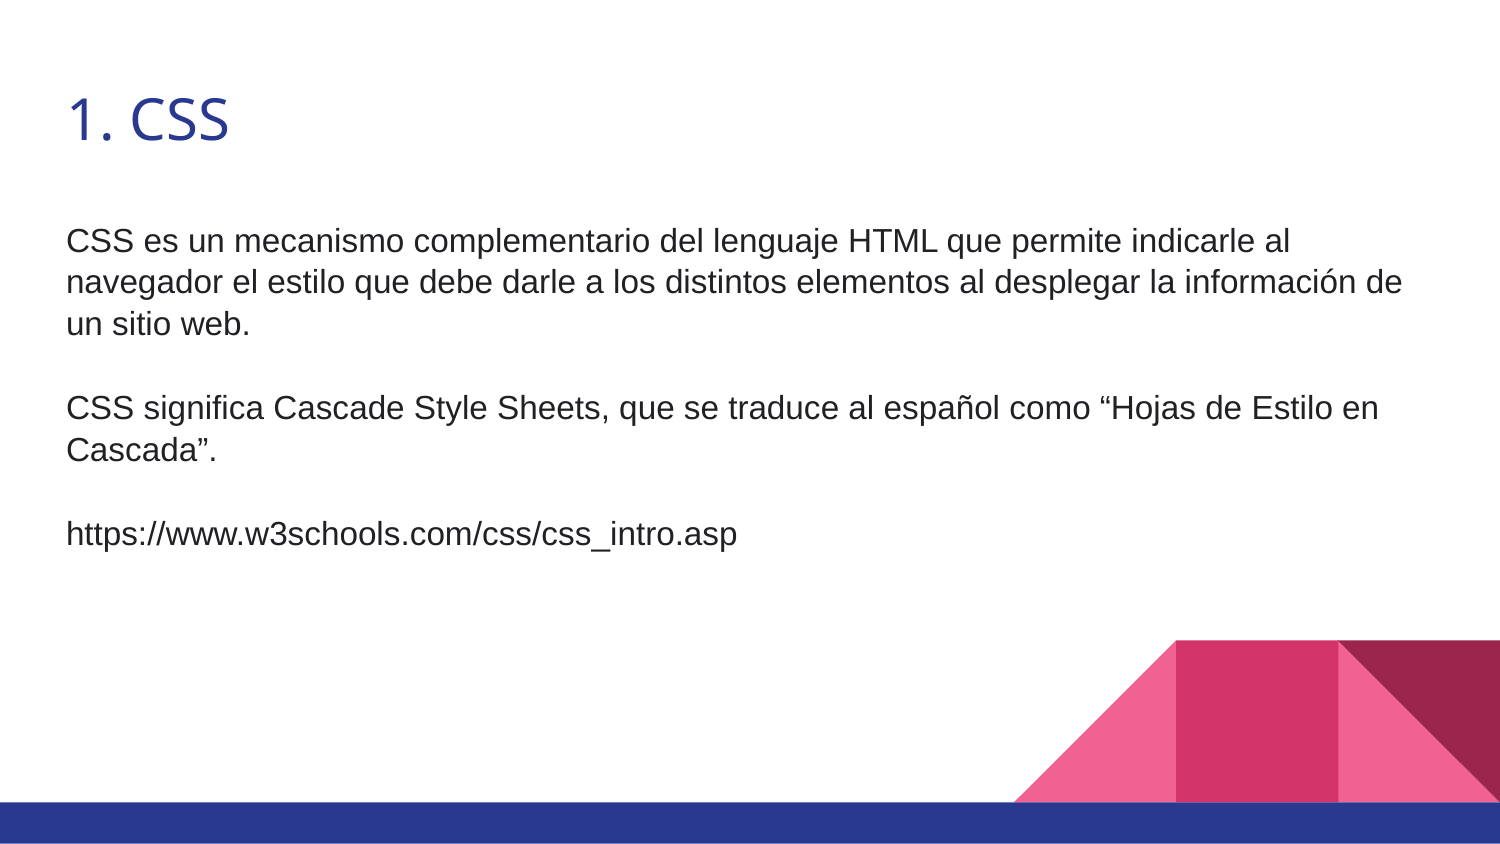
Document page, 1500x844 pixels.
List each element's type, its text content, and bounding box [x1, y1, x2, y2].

title 1. CSS [51, 67, 1449, 167]
list CSS es un mecanismo complementario del lenguaje HTML que permite indicarle al navegador el estilo que debe darle a los distintos elementos al desplegar la información de un sitio web. CSS significa Cascade Style Sheets, que se traduce al español como “Hojas de Estilo en Cascada”. https://www.w3schools.com/css/css_intro.asp [51, 201, 1449, 782]
